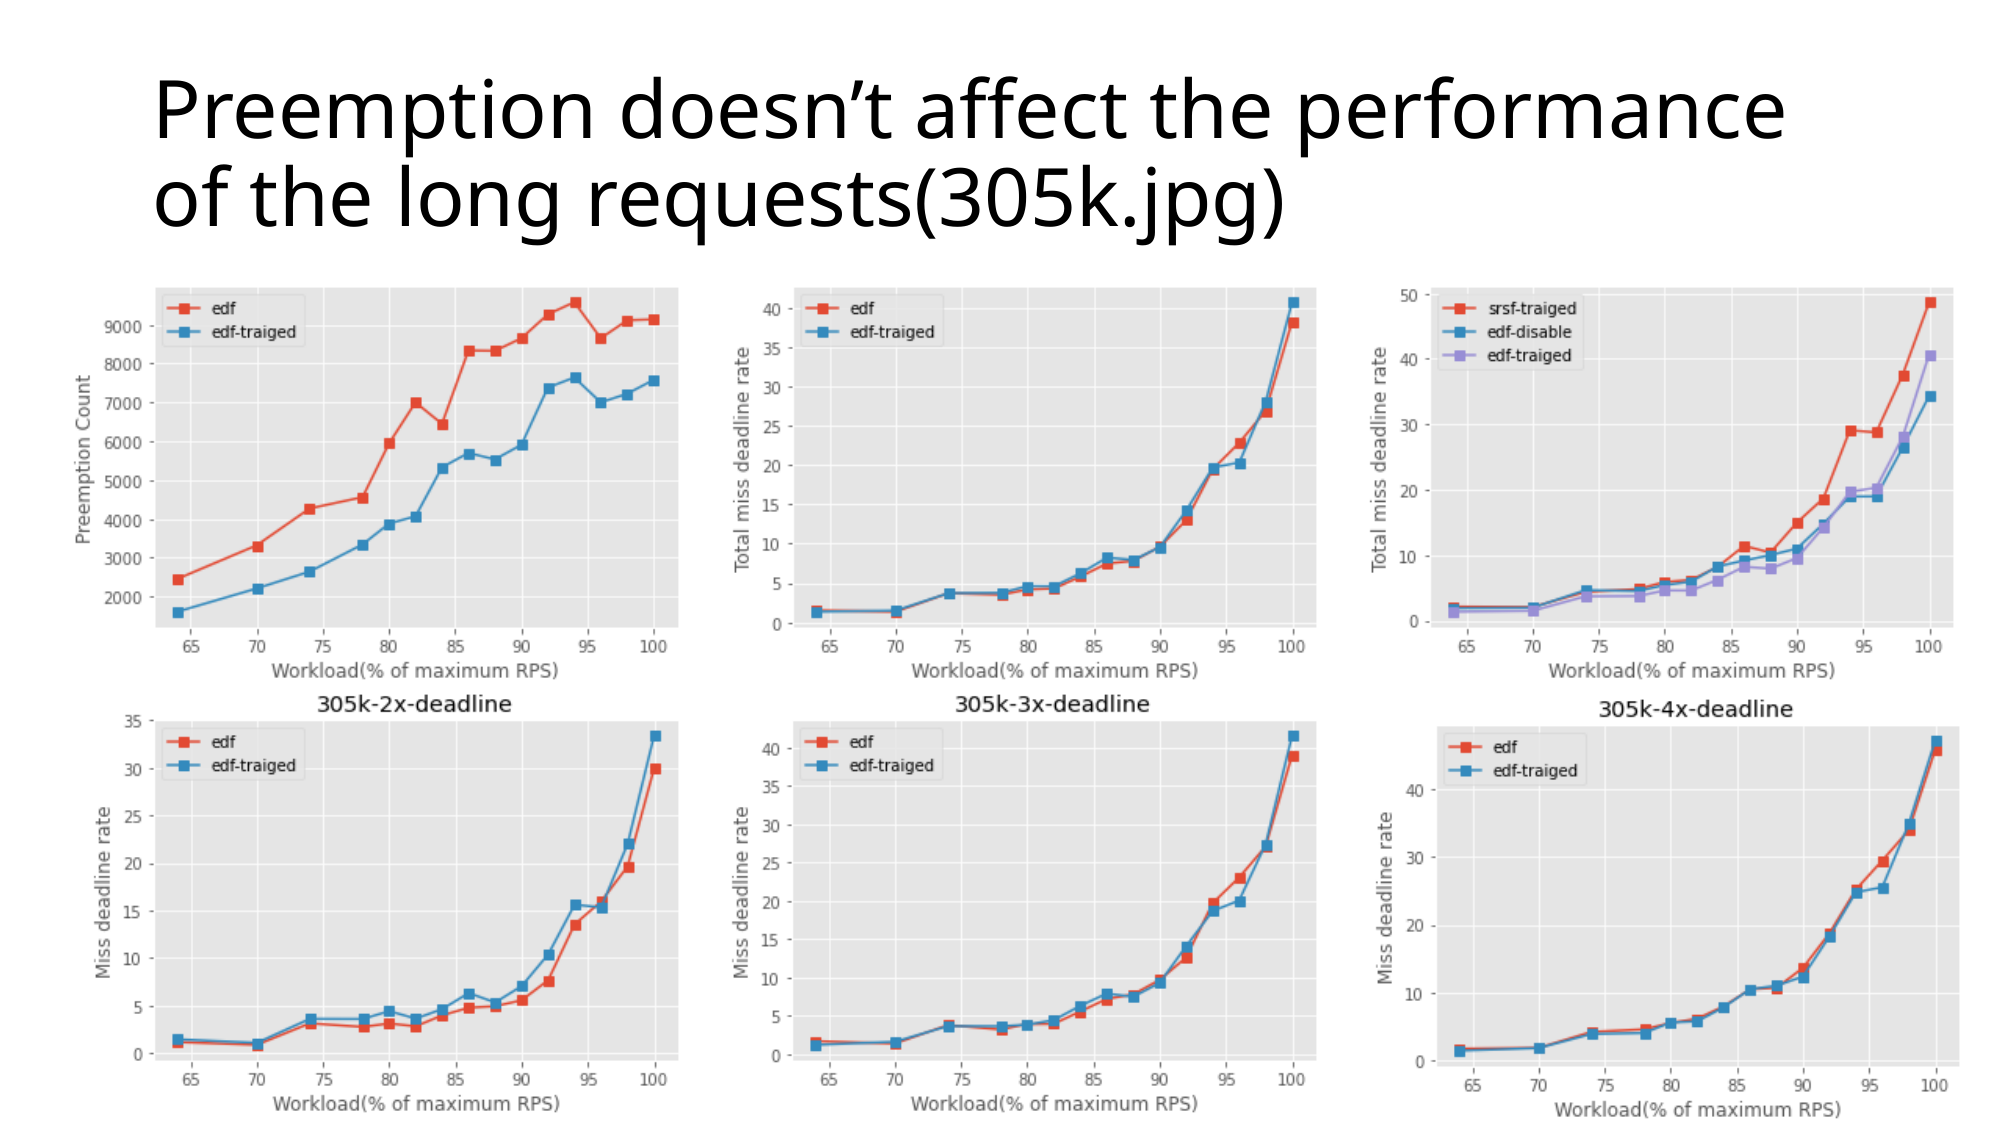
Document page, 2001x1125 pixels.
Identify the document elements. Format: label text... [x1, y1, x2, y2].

picture [1361, 277, 1969, 1125]
title Preemption doesn’t affect the performance of the long requests(305k.jpg) [137, 59, 1863, 254]
picture [65, 277, 688, 1125]
picture [723, 277, 1326, 1125]
